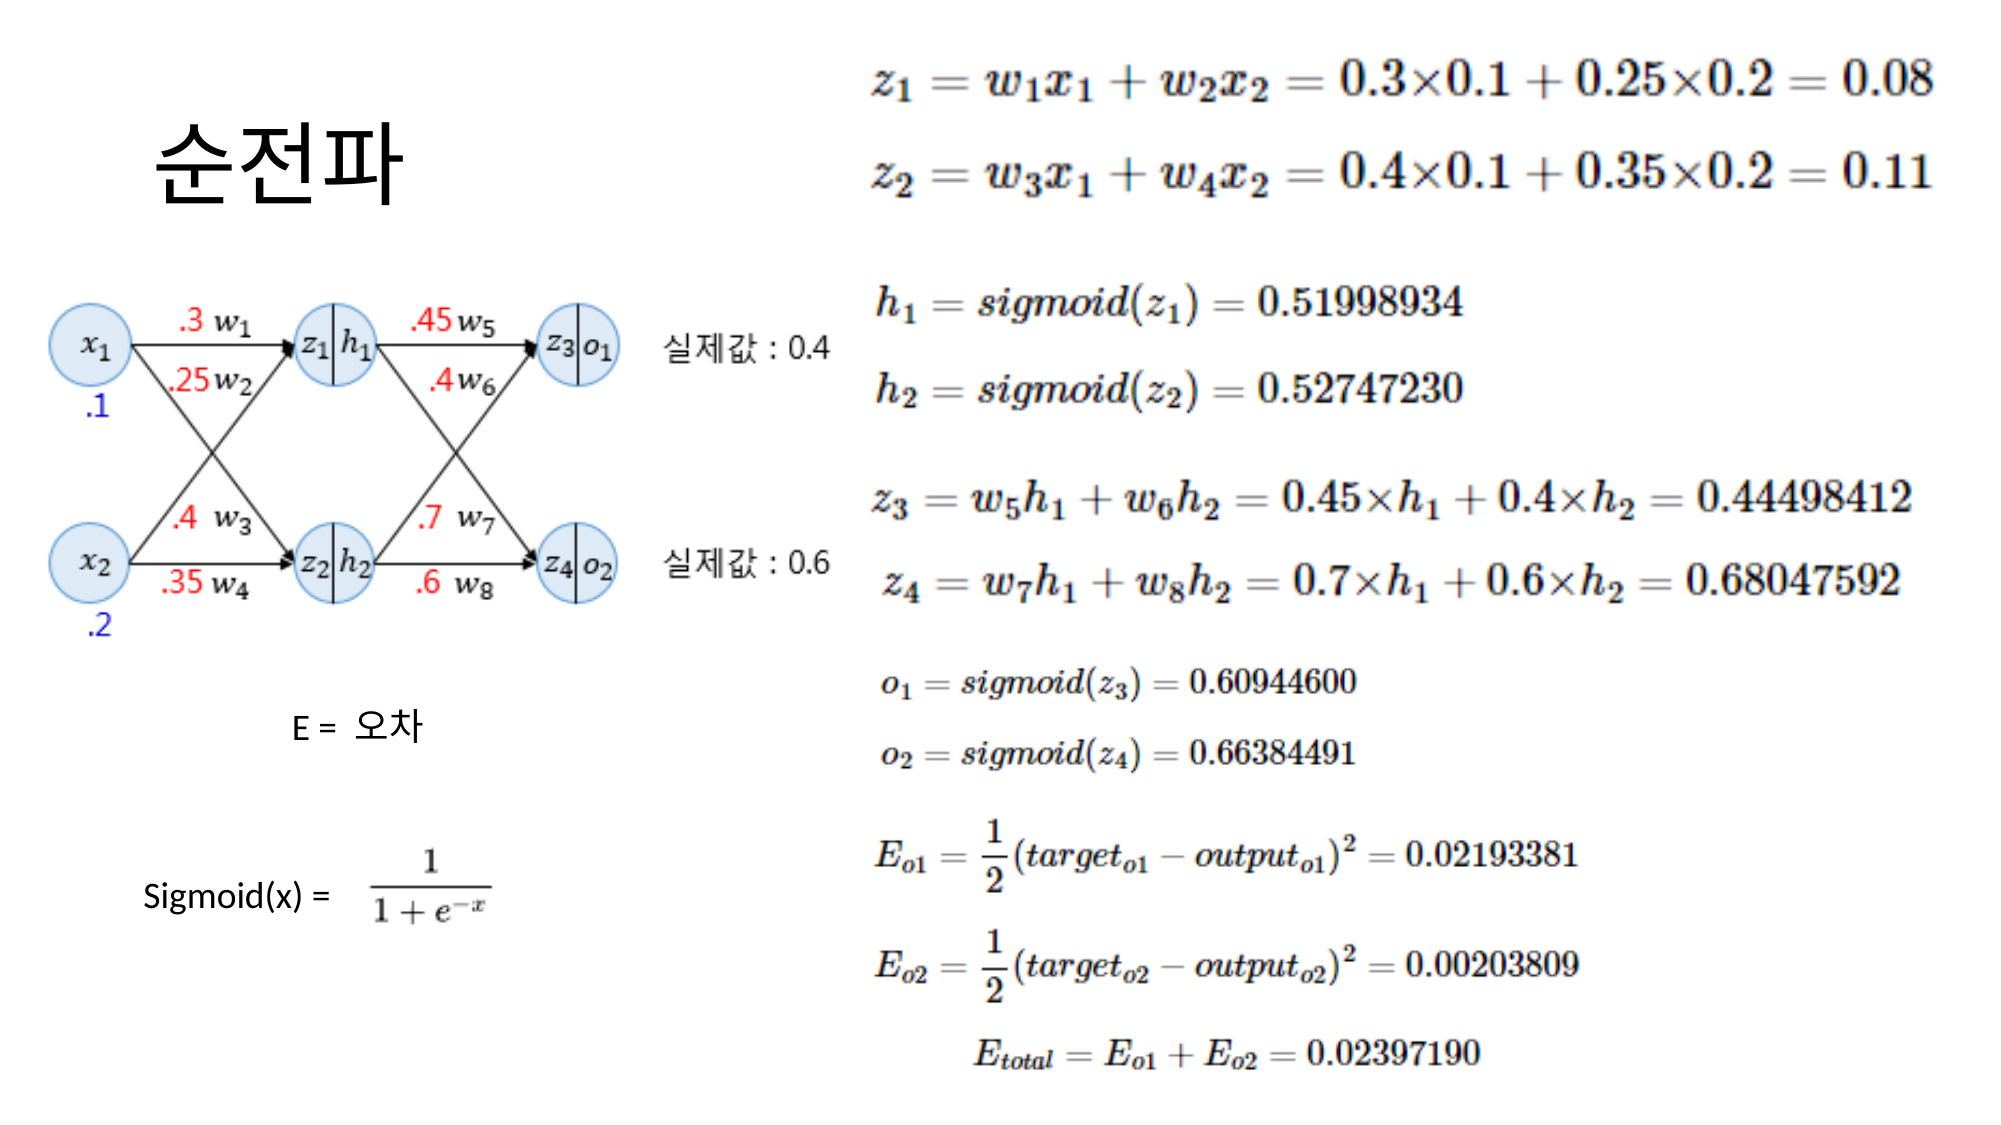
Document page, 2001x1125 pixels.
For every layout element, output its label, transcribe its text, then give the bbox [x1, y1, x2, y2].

picture [365, 831, 501, 942]
title 순전파 [137, 59, 1863, 278]
picture [17, 280, 846, 643]
picture [851, 467, 1928, 620]
picture [860, 813, 1599, 1096]
text_box Sigmoid(x) = [128, 863, 365, 924]
picture [861, 648, 1376, 790]
text_box E = 오차 [276, 695, 456, 756]
picture [850, 253, 1488, 434]
picture [851, 32, 1967, 223]
